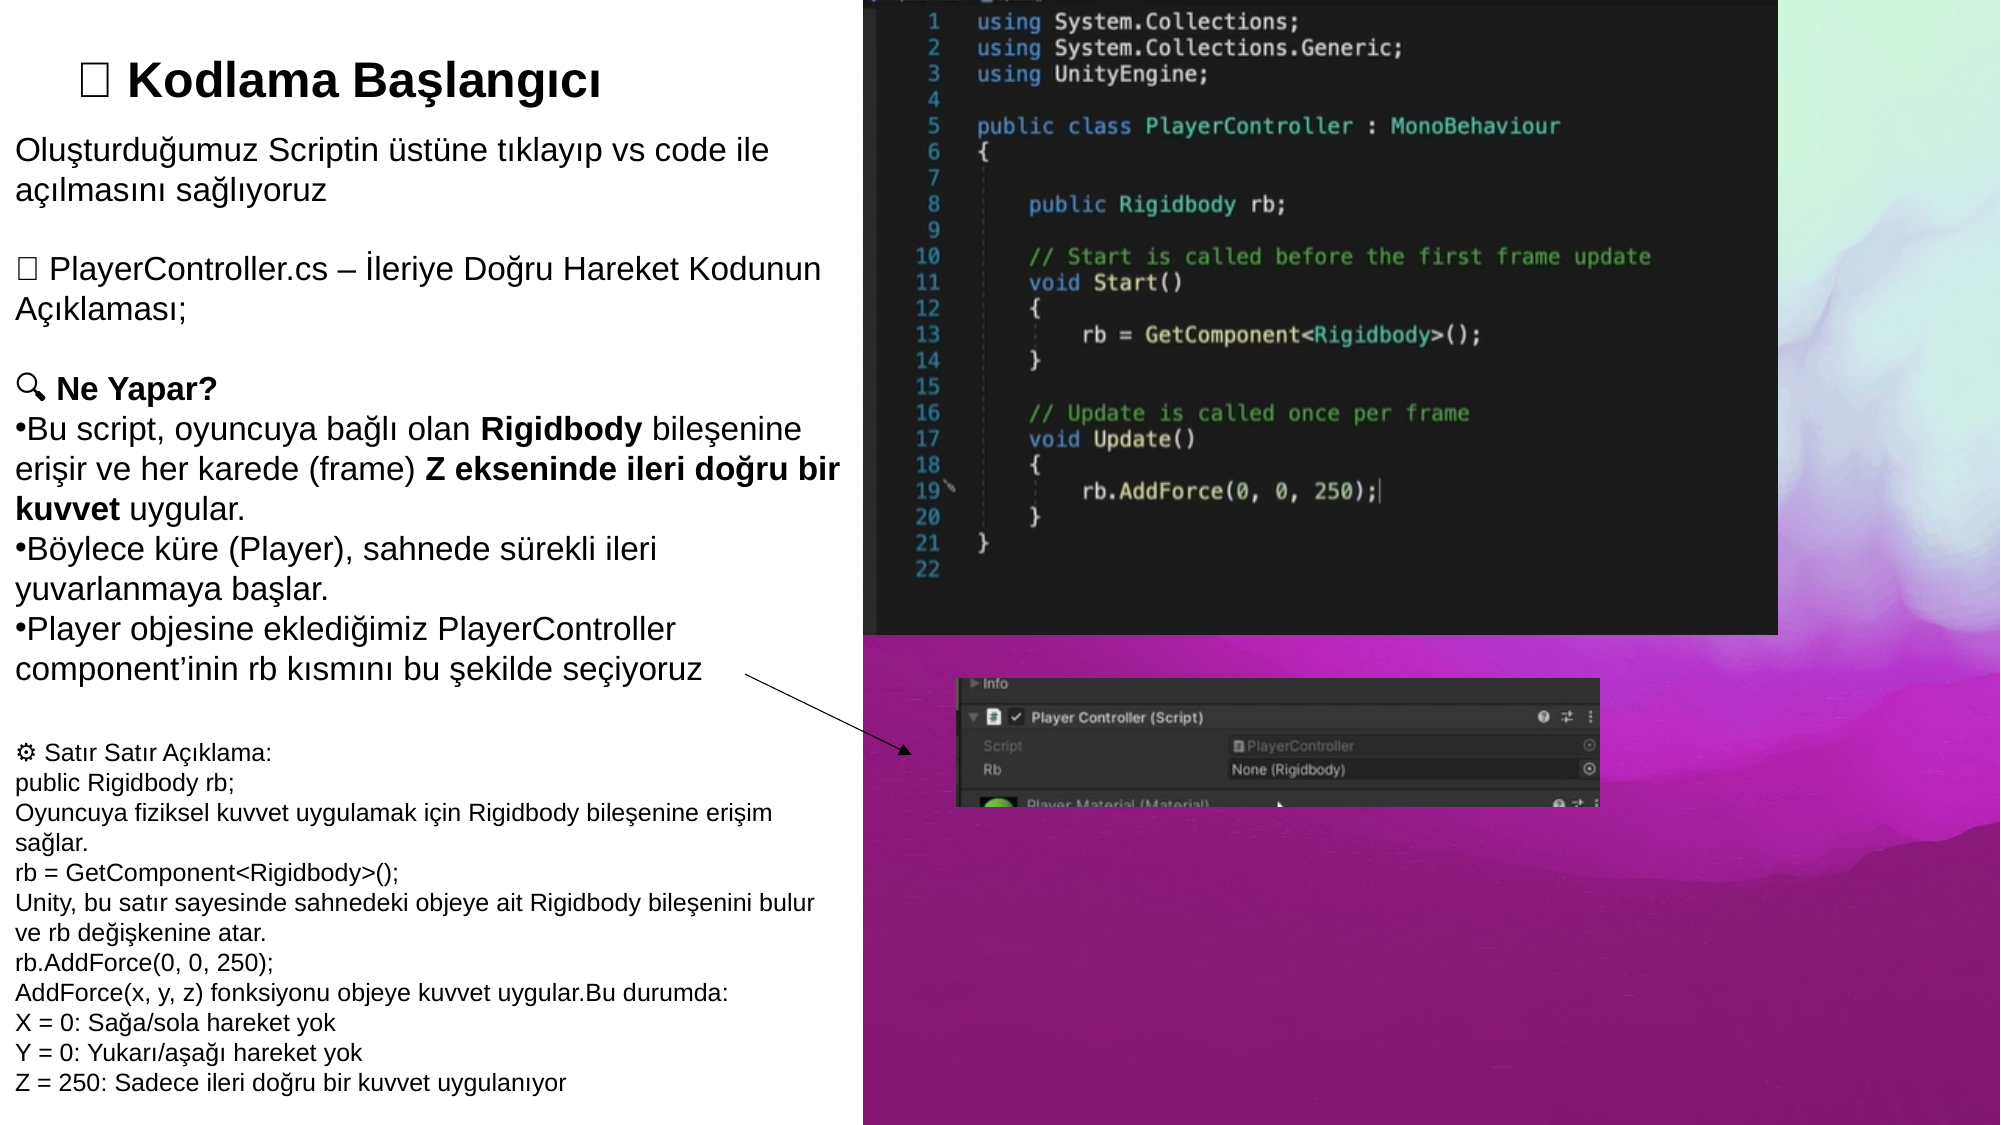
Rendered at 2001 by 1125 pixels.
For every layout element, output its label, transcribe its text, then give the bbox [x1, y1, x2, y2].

picture [862, 0, 2000, 1125]
picture [68, 736, 323, 880]
text_box [0, 0, 862, 1125]
text_box Oluşturduğumuz Scriptin üstüne tıklayıp vs code ile açılmasını sağlıyoruz 🧠 PlayerController.cs – İleriye Doğru Hareket Kodunun Açıklaması; 🔍 Ne Yapar? Bu script, oyuncuya bağlı olan Rigidbody bileşenine erişir ve her karede (frame) Z ekseninde ileri doğru bir kuvvet uygular. Böylece küre (Player), sahnede sürekli ileri yuvarlanmaya başlar. Player objesine eklediğimiz PlayerController component’inin rb kısmını bu şekilde seçiyoruz [7, 120, 856, 854]
text_box ⚙️ Satır Satır Açıklama: public Rigidbody rb; Oyuncuya fiziksel kuvvet uygulamak için Rigidbody bileşenine erişim sağlar. rb = GetComponent<Rigidbody>(); Unity, bu satır sayesinde sahnedeki objeye ait Rigidbody bileşenini bulur ve rb değişkenine atar. rb.AddForce(0, 0, 250); AddForce(x, y, z) fonksiyonu objeye kuvvet uygular.Bu durumda: X = 0: Sağa/sola hareket yok Y = 0: Yukarı/aşağı hareket yok Z = 250: Sadece ileri doğru bir kuvvet uygulanıyor [7, 729, 836, 1104]
title 🧠 Kodlama Başlangıcı [68, 46, 795, 120]
